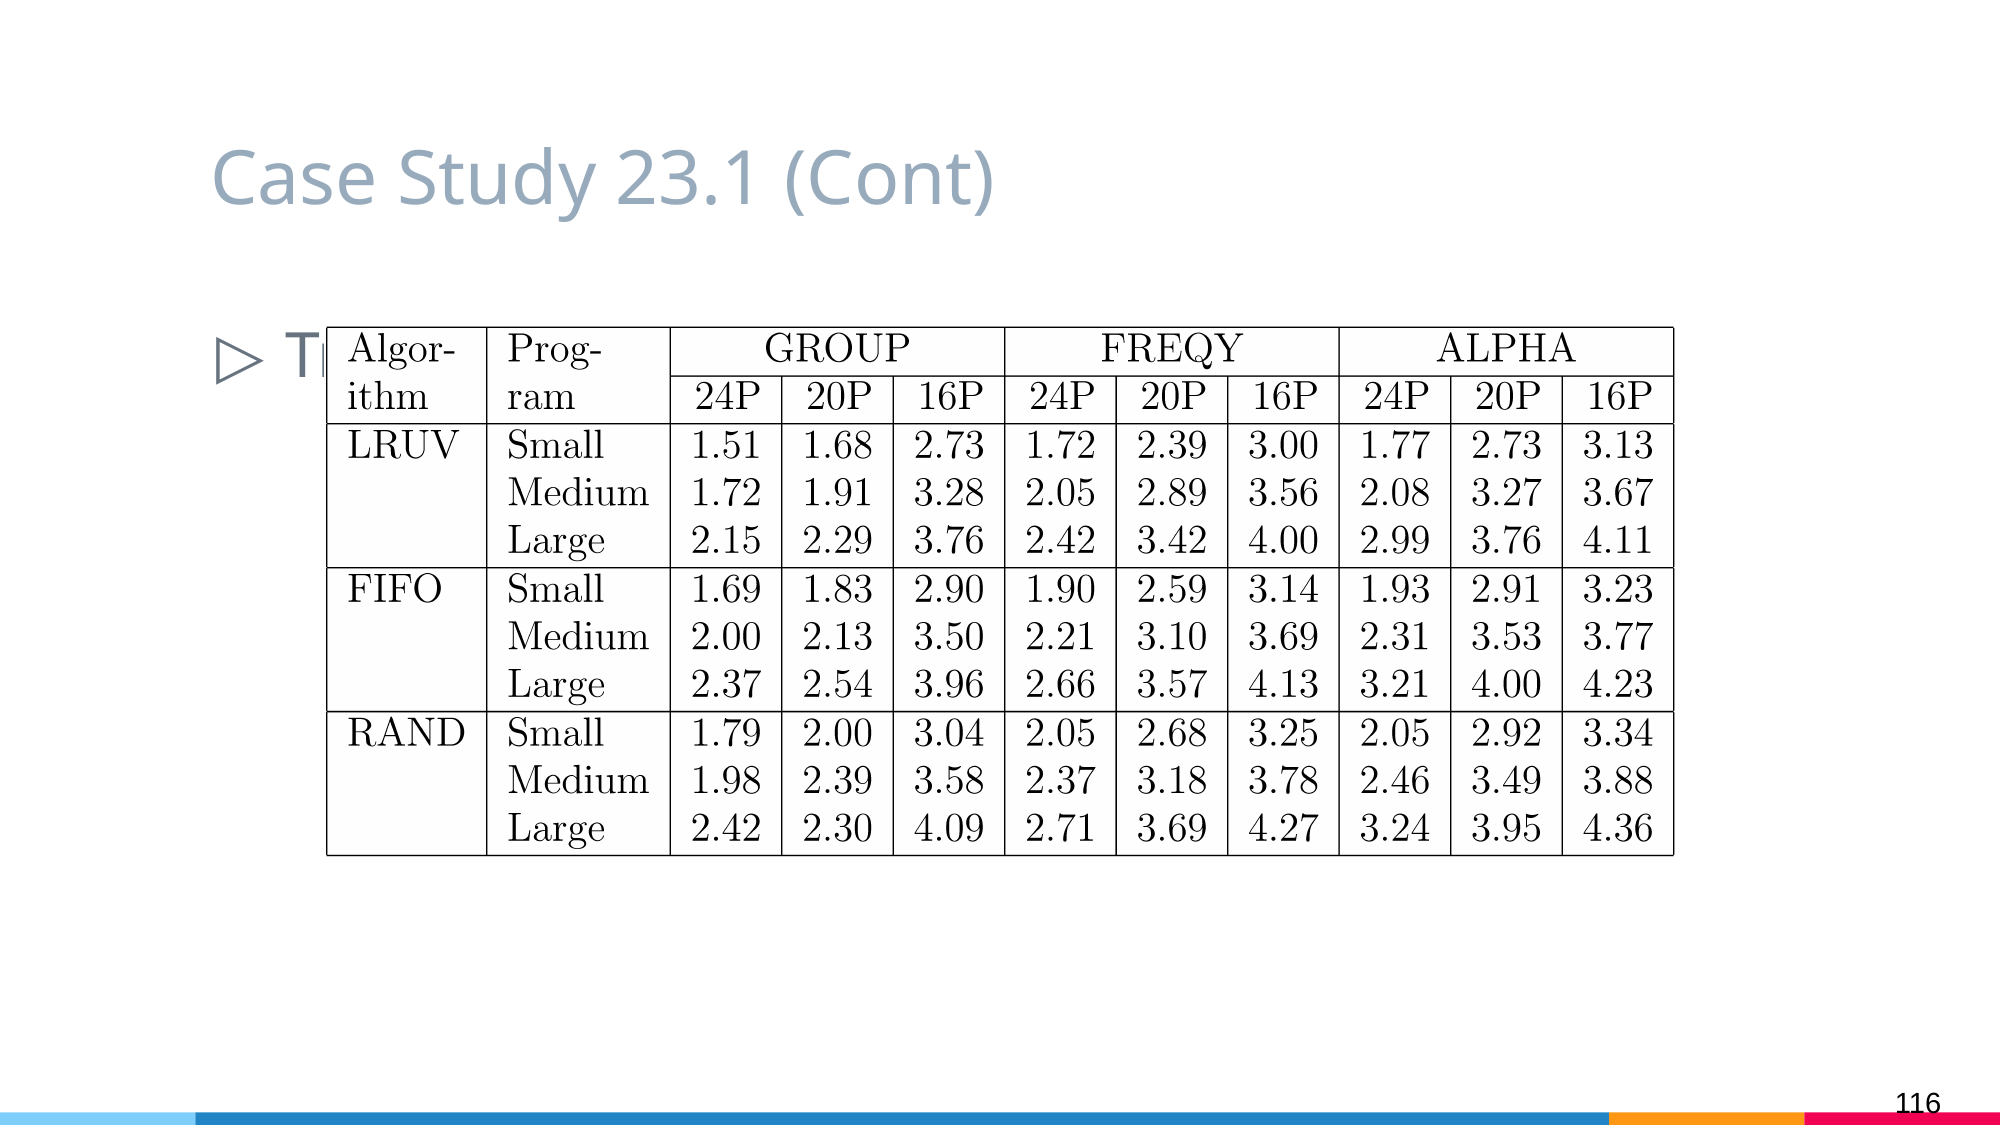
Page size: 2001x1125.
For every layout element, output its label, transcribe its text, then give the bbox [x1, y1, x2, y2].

list Transformed Data For the Paging Study [195, 300, 1802, 1078]
picture [324, 324, 1675, 859]
title Case Study 23.1 (Cont) [195, 47, 1802, 236]
